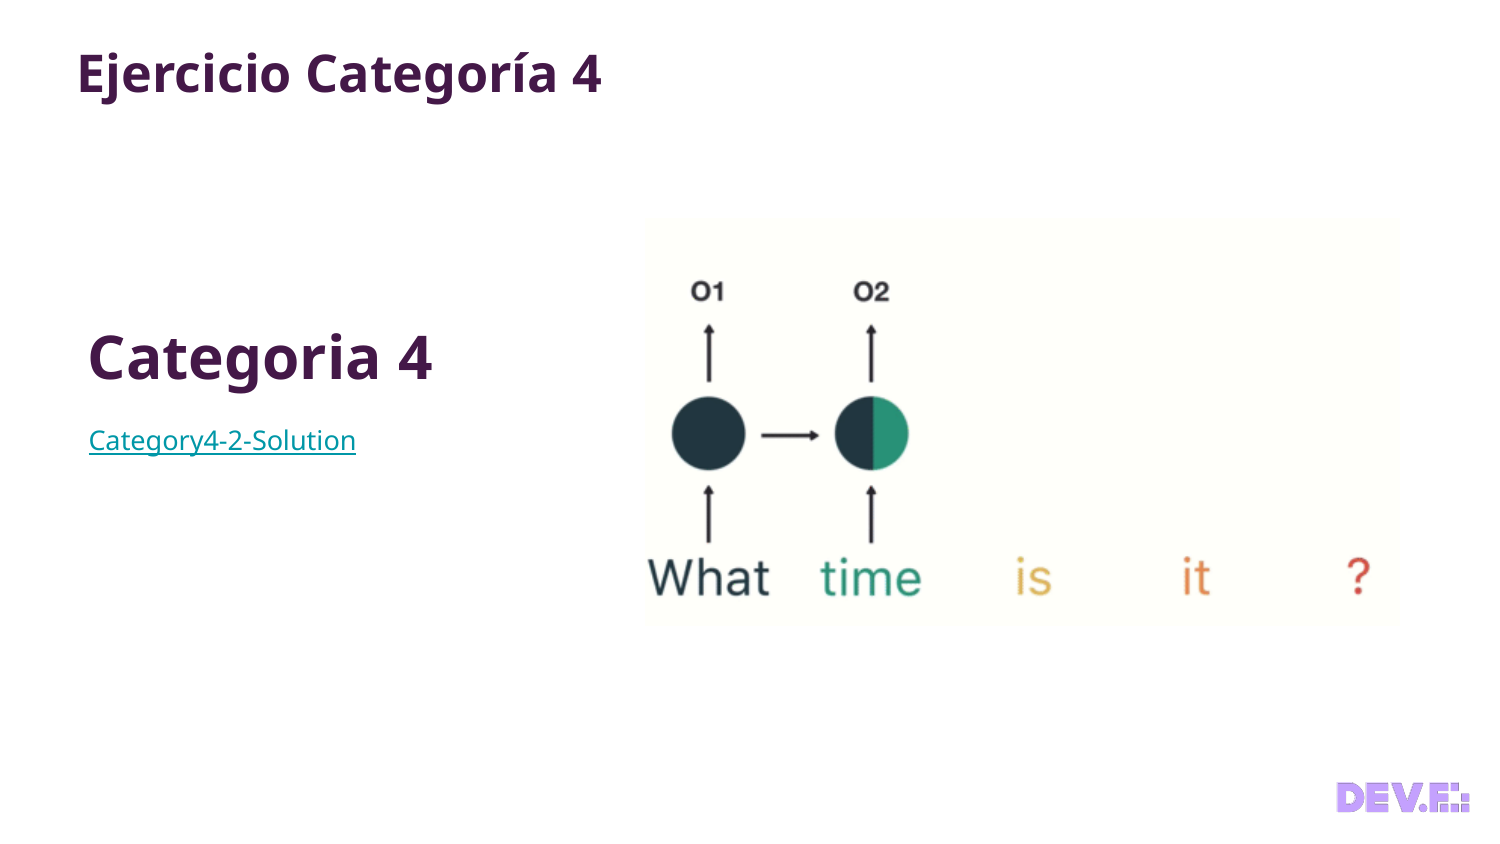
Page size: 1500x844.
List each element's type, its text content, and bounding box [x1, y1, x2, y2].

picture [645, 218, 1401, 626]
picture [1330, 776, 1474, 818]
text_box Ejercicio Categoría 4 [61, 25, 1470, 135]
text_box Category4-2-Solution [73, 402, 628, 475]
text_box Categoria 4 [72, 304, 640, 426]
